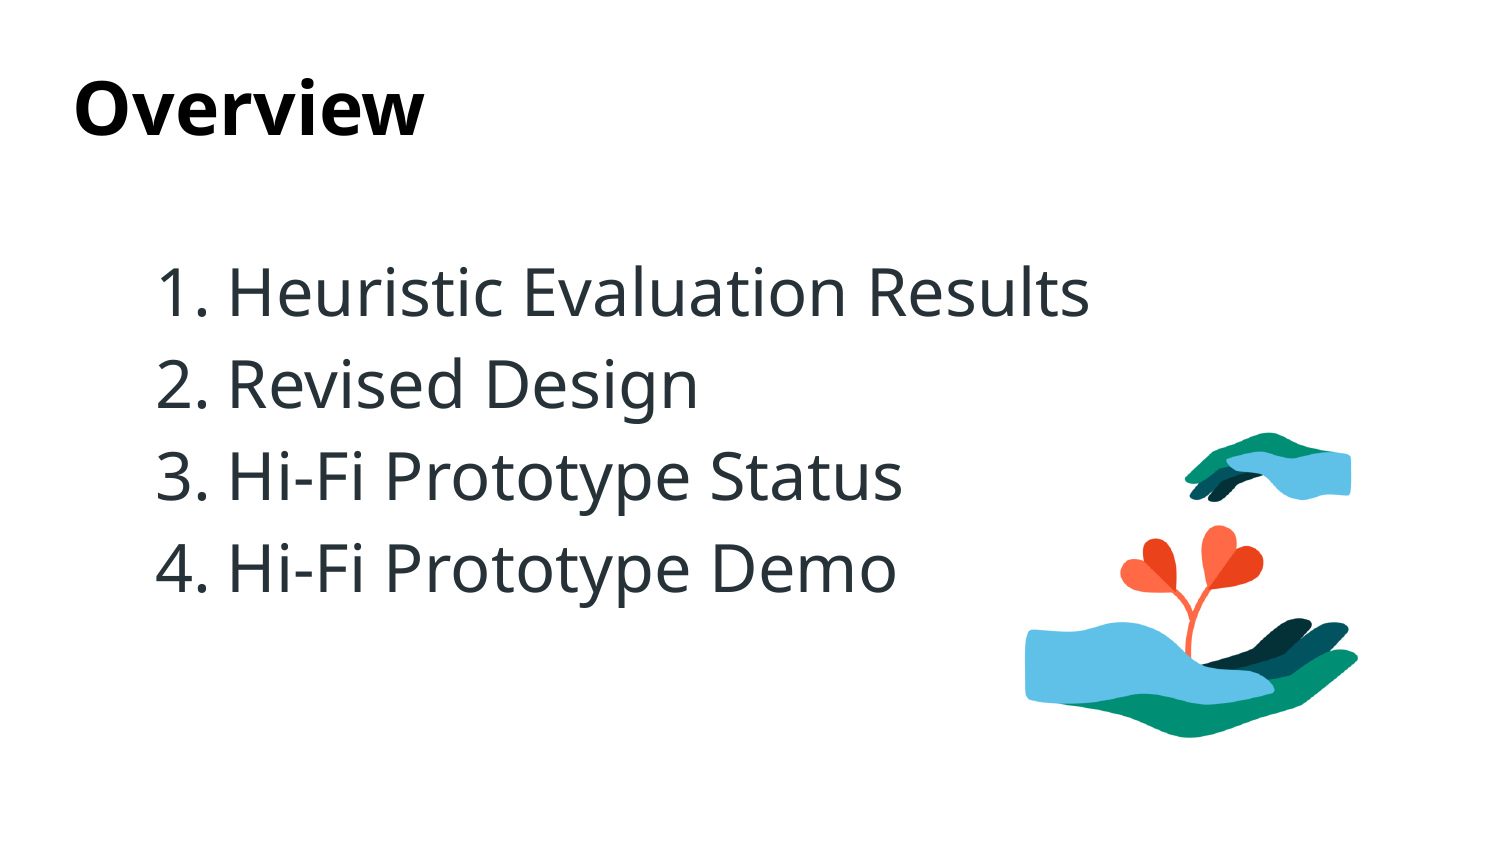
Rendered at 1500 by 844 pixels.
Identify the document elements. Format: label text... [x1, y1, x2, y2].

title Overview [57, 45, 838, 139]
text_box Heuristic Evaluation Results Revised Design Hi-Fi Prototype Status Hi-Fi Prototype Demo [136, 196, 1309, 648]
picture [982, 366, 1405, 799]
